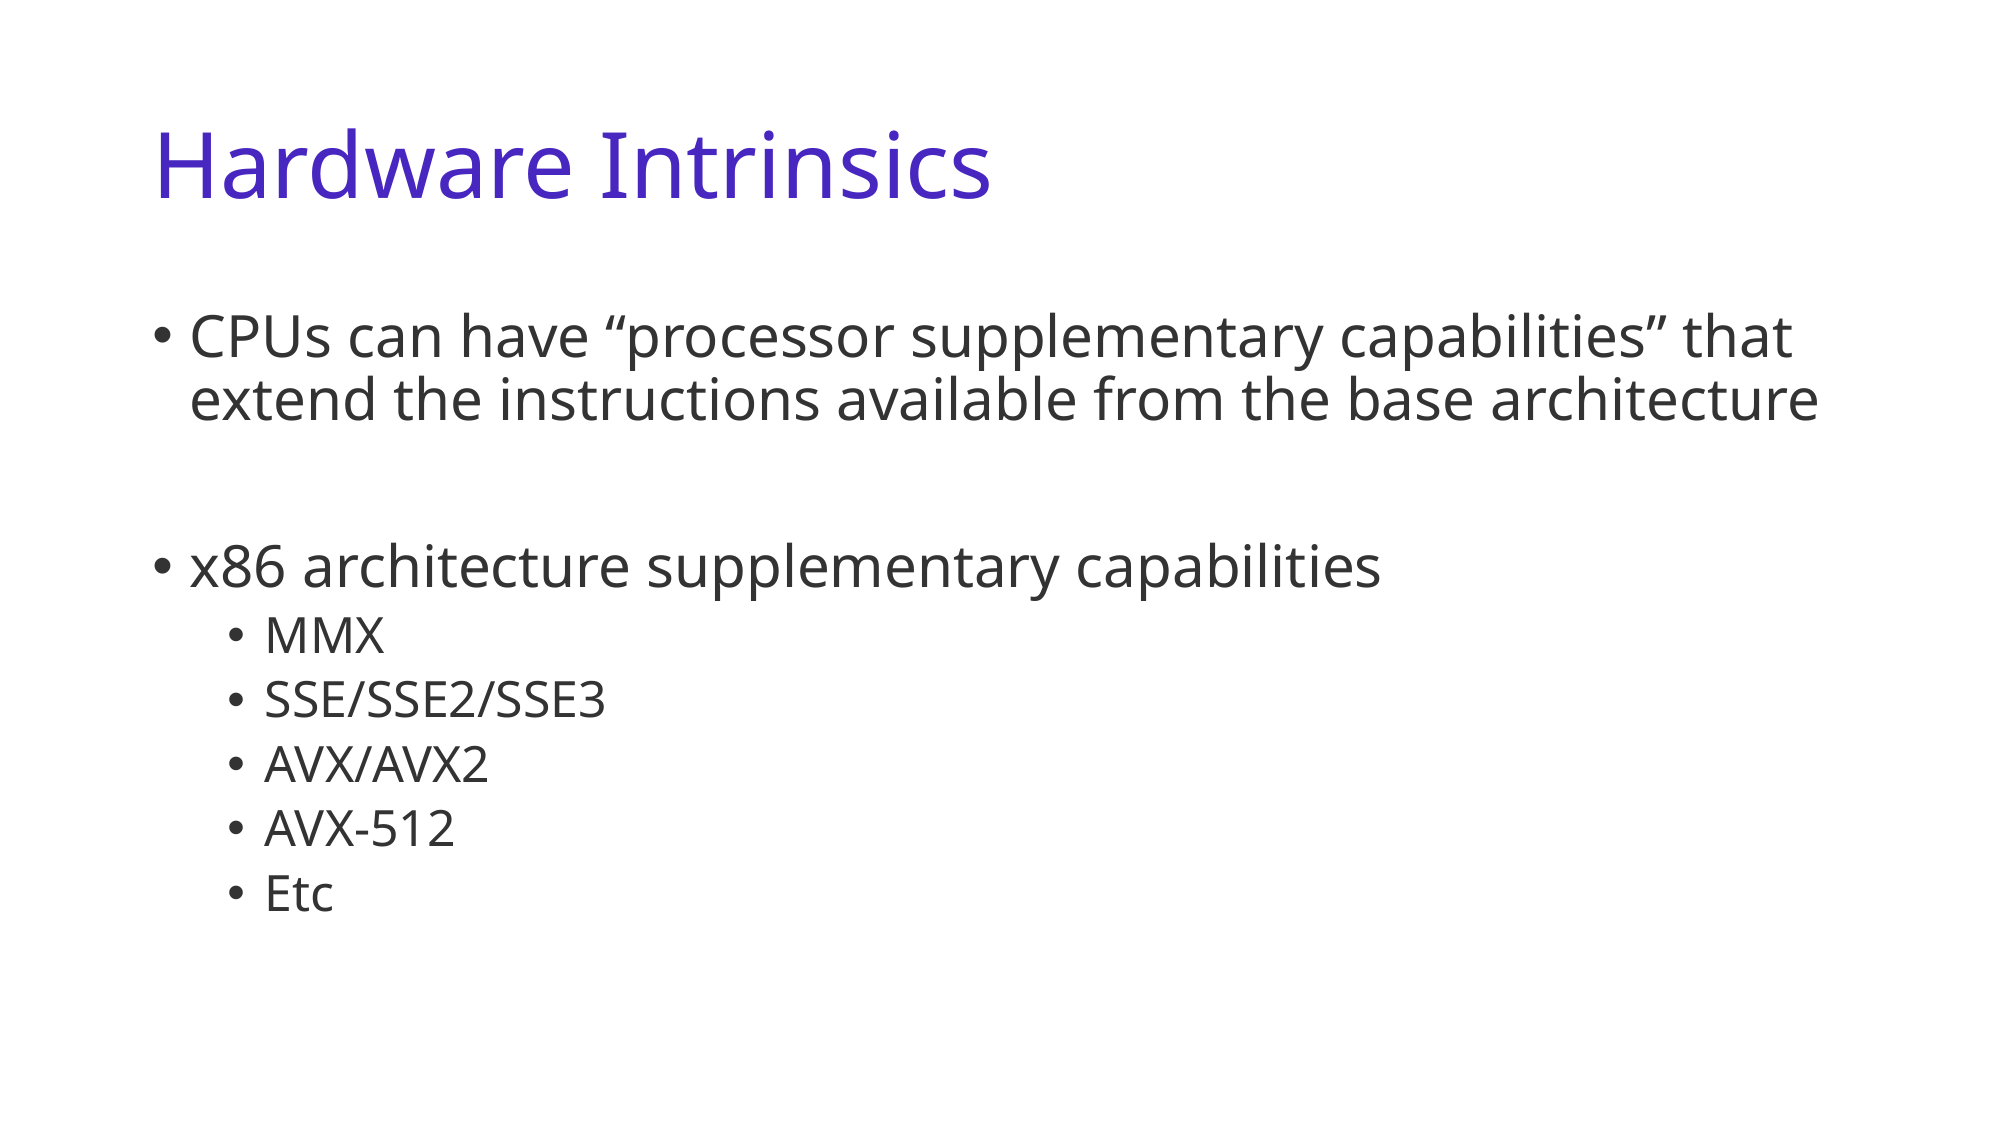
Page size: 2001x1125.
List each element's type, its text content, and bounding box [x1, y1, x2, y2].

list CPUs can have “processor supplementary capabilities” that extend the instructions available from the base architecture x86 architecture supplementary capabilities MMX SSE/SSE2/SSE3 AVX/AVX2 AVX-512 Etc [137, 299, 1863, 1014]
title Hardware Intrinsics [137, 59, 1863, 278]
